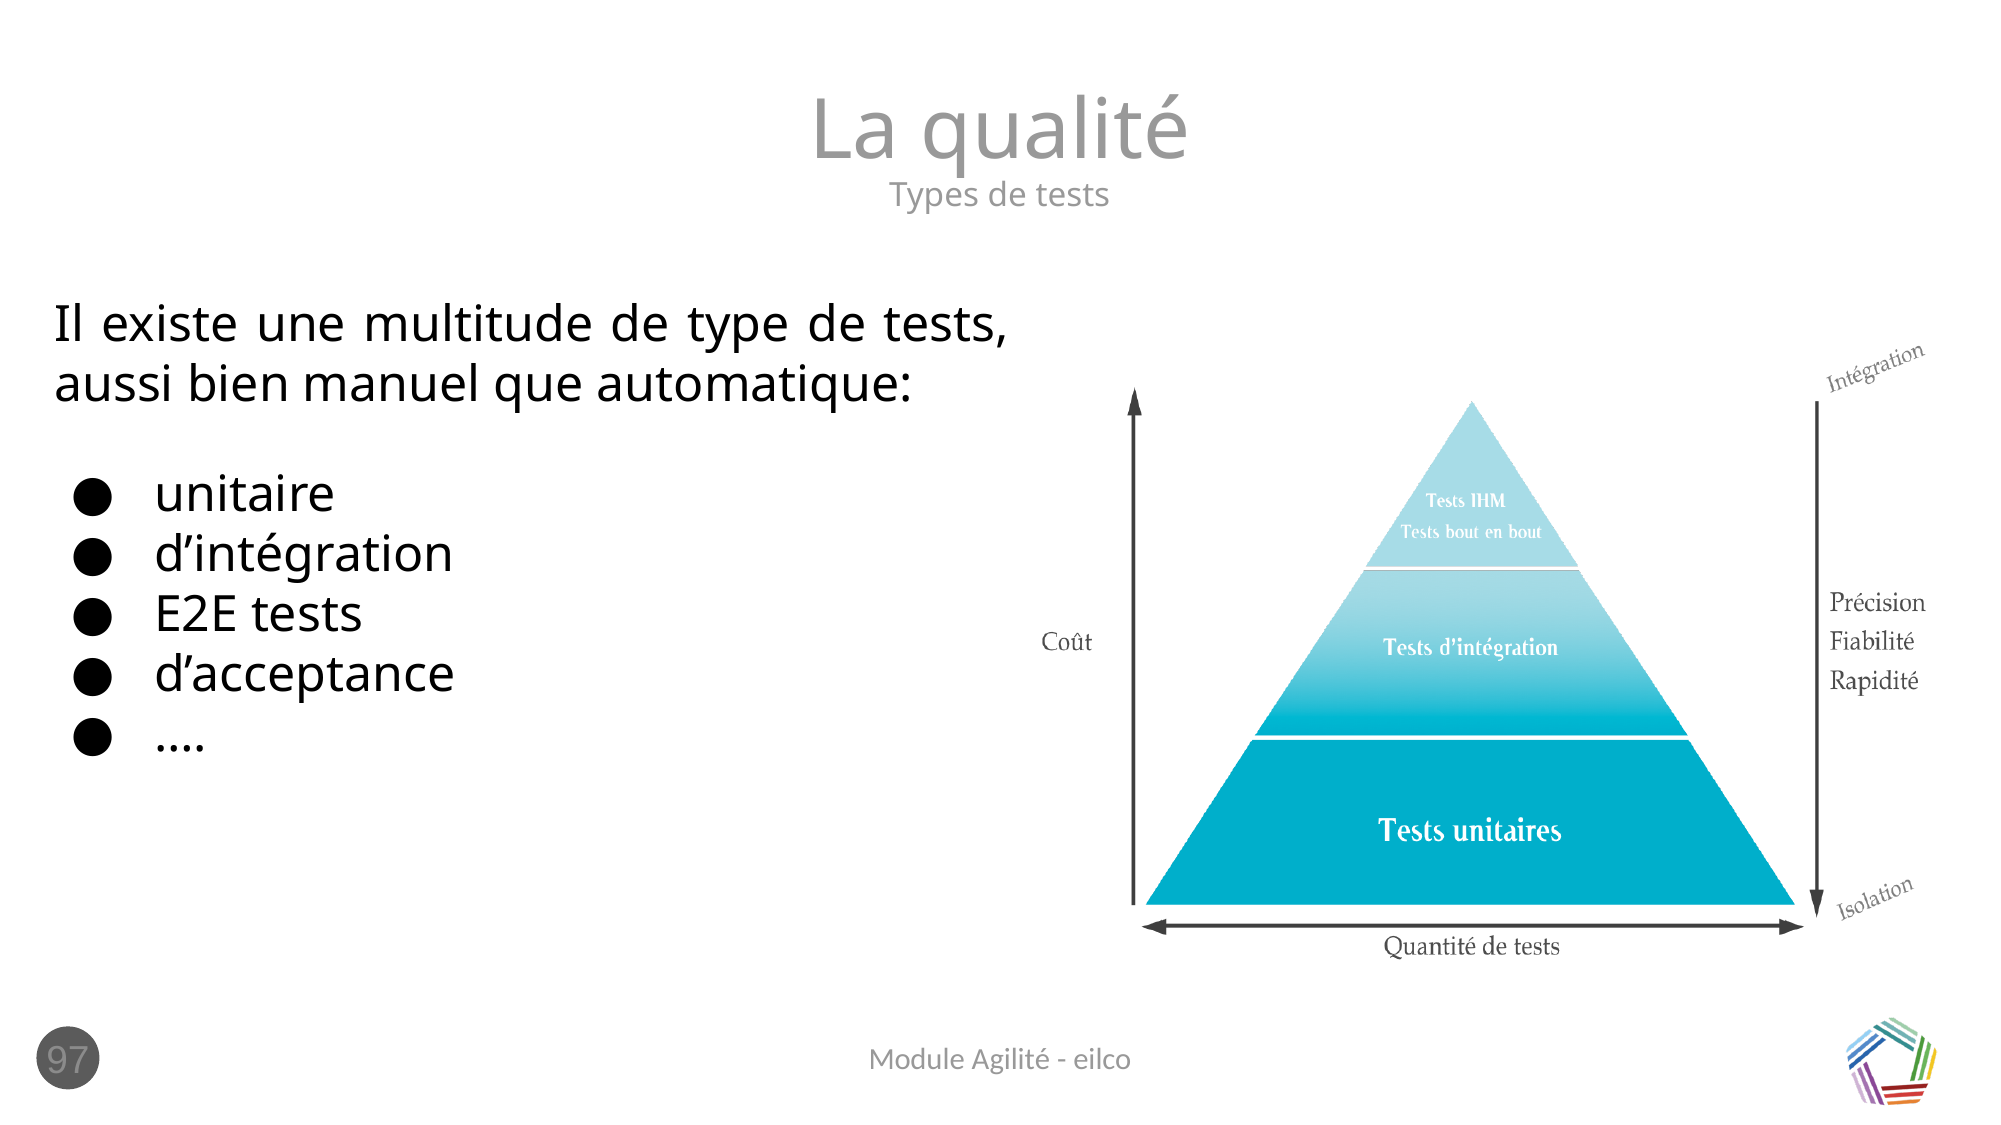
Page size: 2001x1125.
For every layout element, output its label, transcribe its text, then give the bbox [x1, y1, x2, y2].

slide_number 97 [17, 1027, 118, 1088]
picture [1833, 1006, 1952, 1110]
subtitle Types de tests [665, 170, 1335, 215]
title La qualité [378, 84, 1622, 166]
text_box Il existe une multitude de type de tests, aussi bien manuel que automatique: unitaire d’intégration E2E tests d’acceptance …. [34, 271, 1031, 980]
picture [999, 302, 1966, 980]
